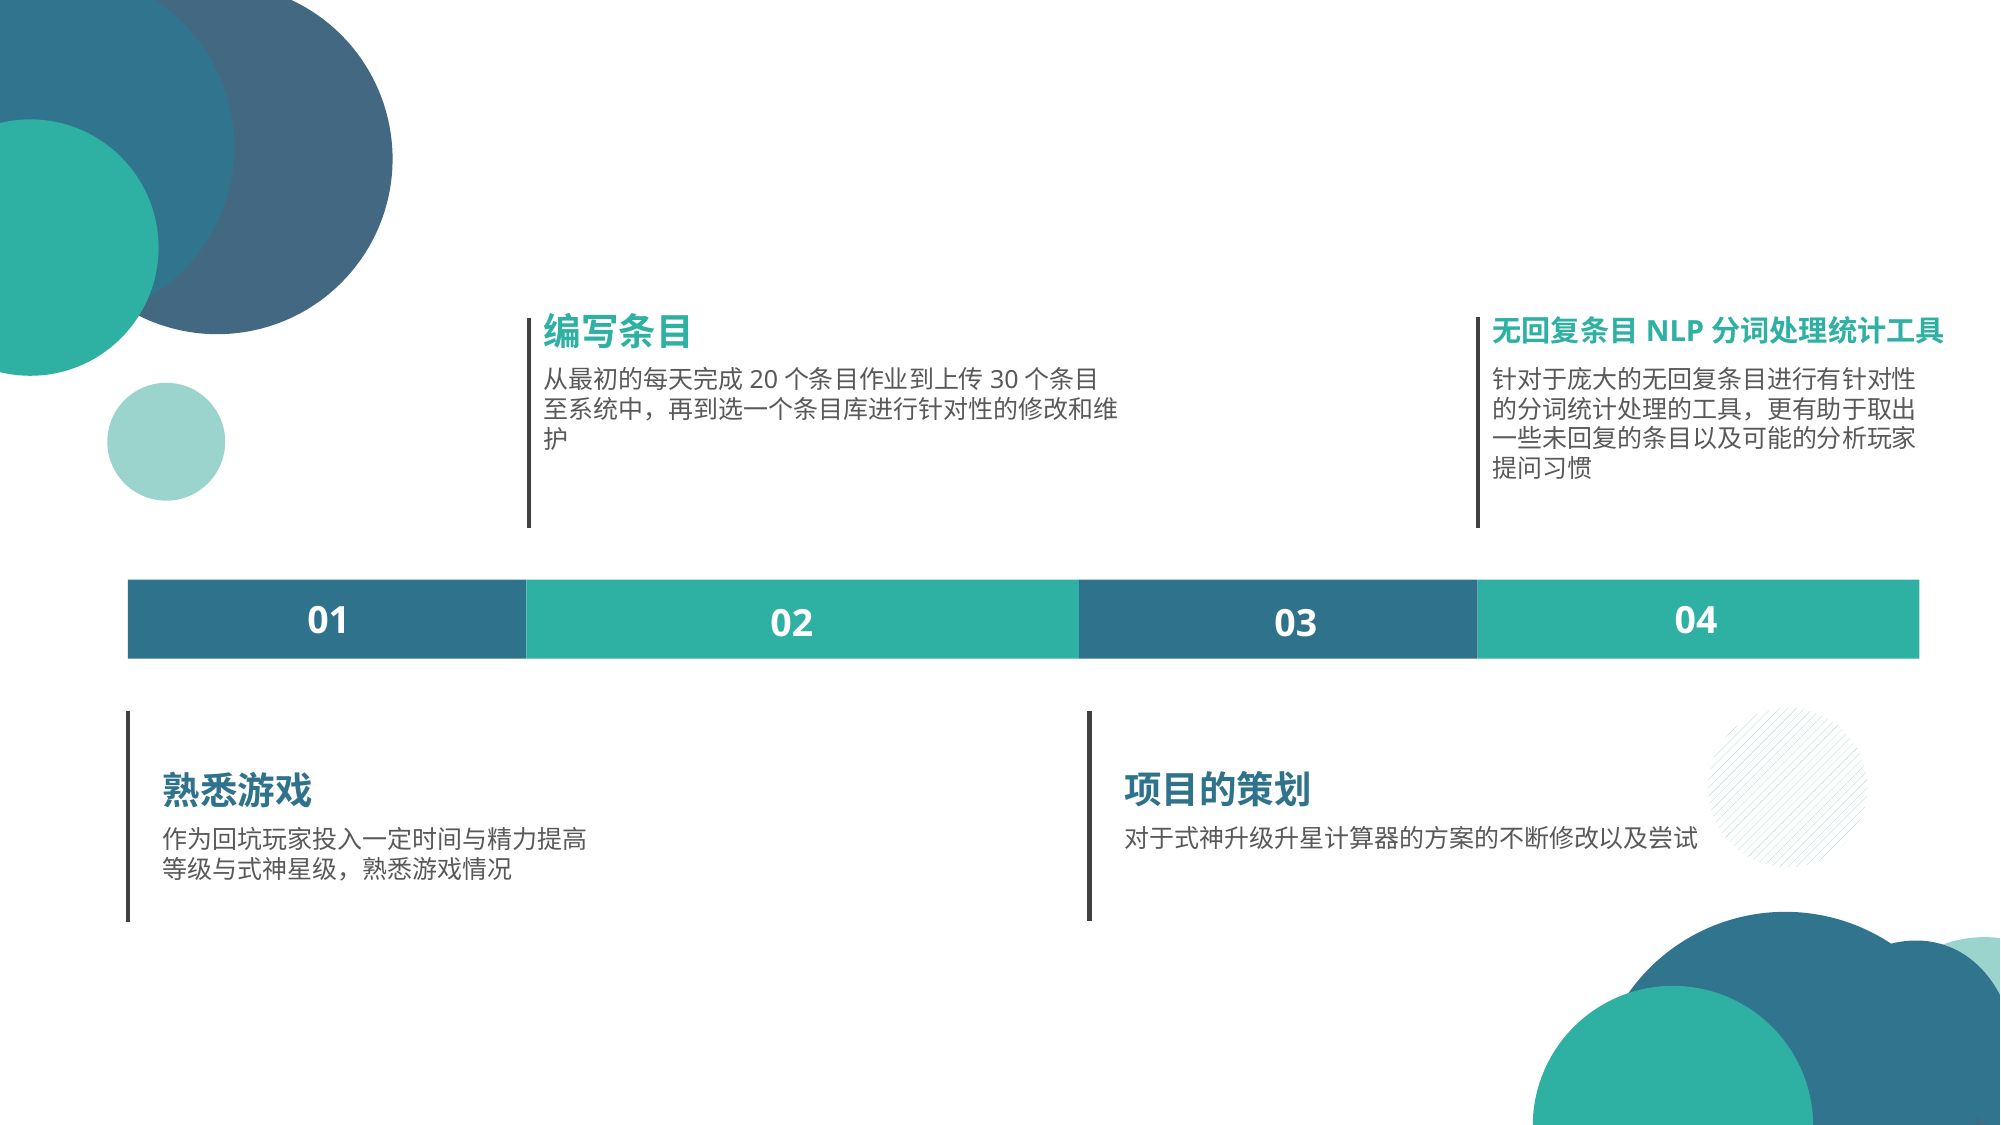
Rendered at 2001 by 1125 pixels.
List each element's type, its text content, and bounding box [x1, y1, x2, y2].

text_box 编写条目 [528, 300, 934, 356]
text_box 对于式神升级升星计算器的方案的不断修改以及尝试 [1109, 815, 1718, 860]
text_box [1079, 579, 1477, 659]
text_box 无回复条目NLP分词处理统计工具 [1477, 305, 2000, 355]
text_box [1439, 843, 2000, 1125]
text_box 作为回坑玩家投入一定时间与精力提高等级与式神星级，熟悉游戏情况 [148, 815, 623, 891]
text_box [0, 0, 432, 377]
text_box 项目的策划 [1109, 758, 1515, 815]
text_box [1477, 579, 1920, 659]
text_box 针对于庞大的无回复条目进行有针对性的分词统计处理的工具，更有助于取出一些未回复的条目以及可能的分析玩家提问习惯 [1478, 355, 1933, 491]
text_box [127, 579, 526, 659]
text_box 从最初的每天完成20个条目作业到上传30个条目至系统中，再到选一个条目库进行针对性的修改和维护 [529, 356, 1137, 461]
text_box 熟悉游戏 [148, 759, 553, 815]
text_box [526, 579, 1079, 659]
